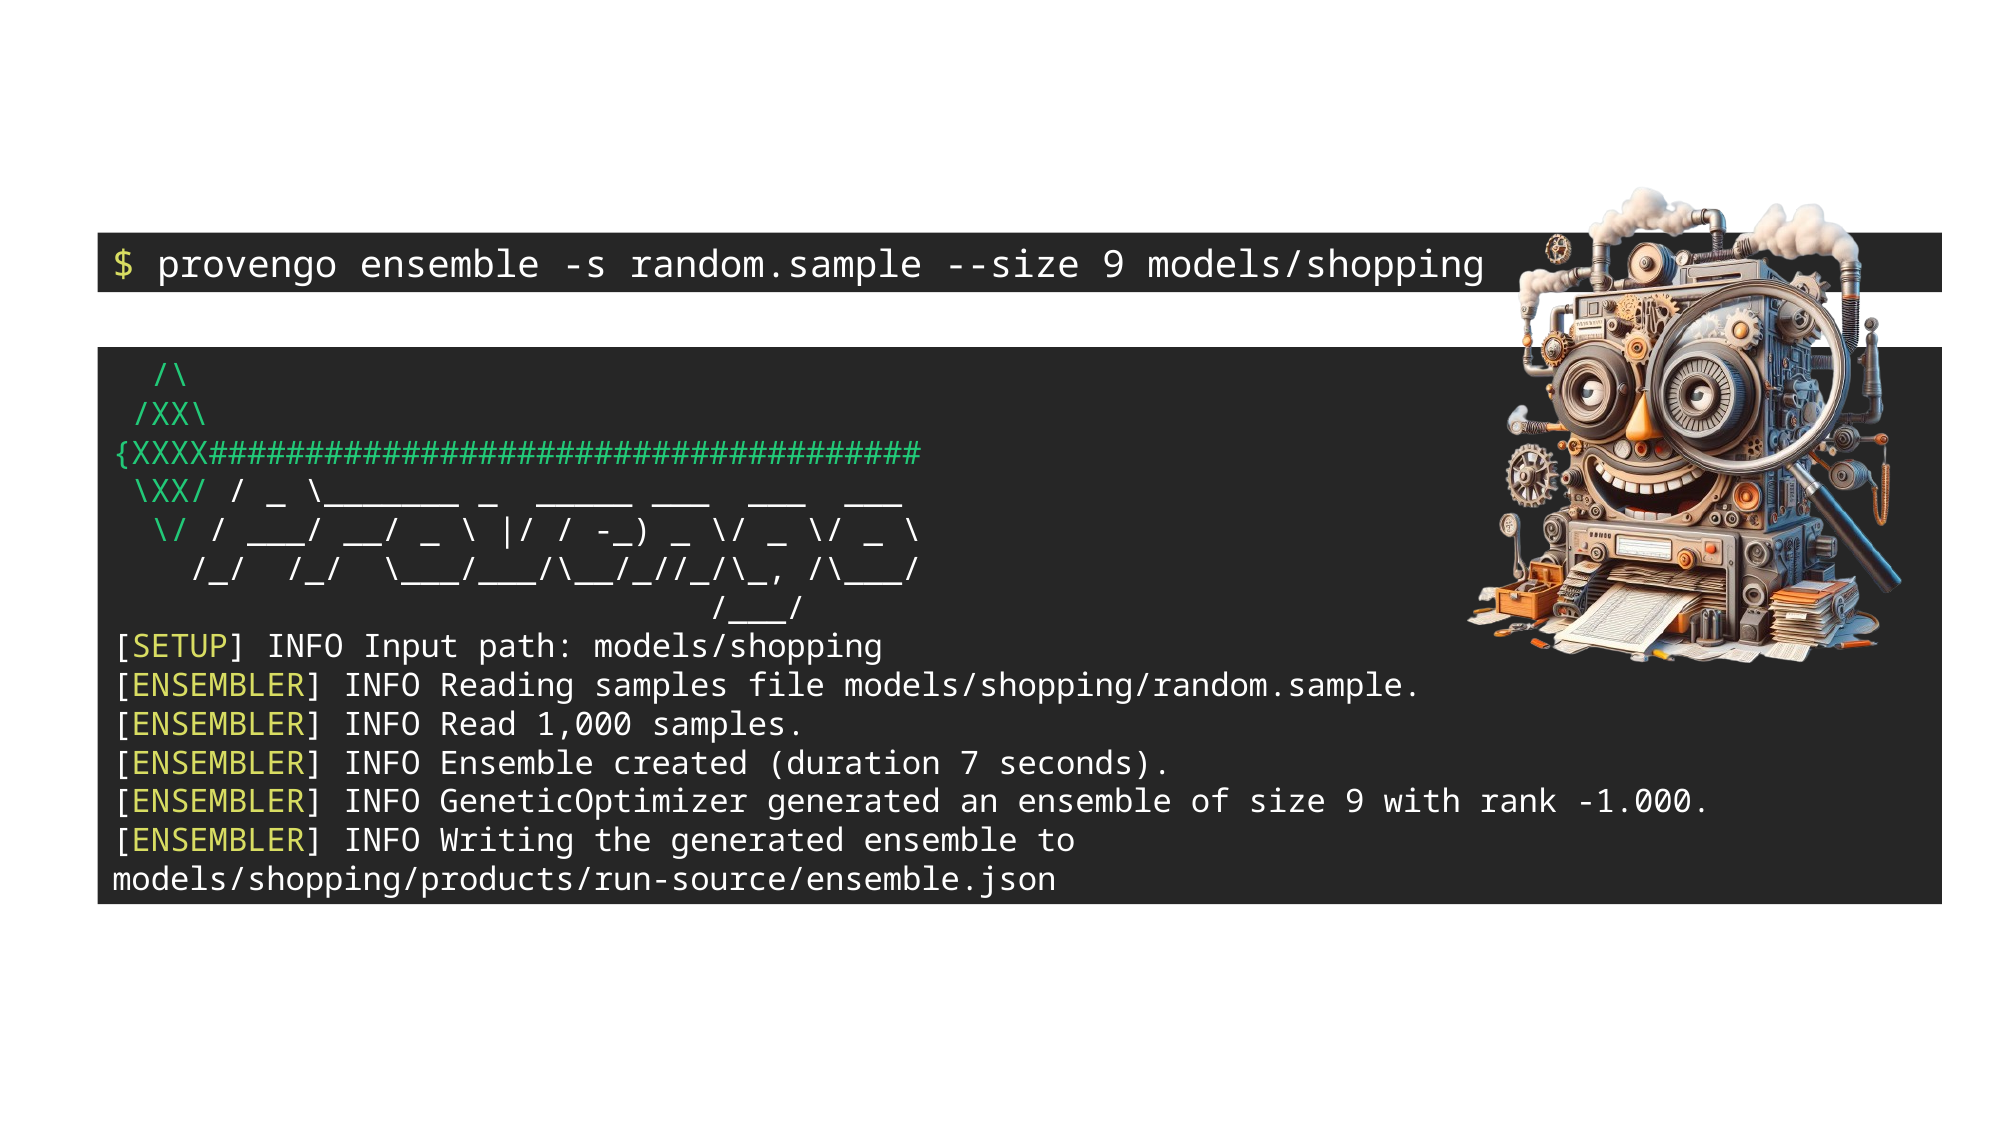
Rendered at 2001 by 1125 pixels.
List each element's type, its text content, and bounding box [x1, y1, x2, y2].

text_box /\ /XX\ {XXXX##################################### \XX/ / _ \_______ _ _____ ___ ___ ___ \/ / ___/ __/ _ \ |/ / -_) _ \/ _ \/ _ \ /_/ /_/ \___/___/\__/_//_/\_, /\___/ /___/ [SETUP] INFO Input path: models/shopping [ENSEMBLER] INFO Reading samples file models/shopping/random.sample. [ENSEMBLER] INFO Read 1,000 samples. [ENSEMBLER] INFO Ensemble created (duration 7 seconds). [ENSEMBLER] INFO GeneticOptimizer generated an ensemble of size 9 with rank -1.000. [ENSEMBLER] INFO Writing the generated ensemble to models/shopping/products/run-source/ensemble.json [97, 347, 1942, 905]
picture [1455, 186, 1930, 674]
text_box $ provengo ensemble -s random.sample --size 9 models/shopping [97, 232, 1455, 293]
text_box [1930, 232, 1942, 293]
